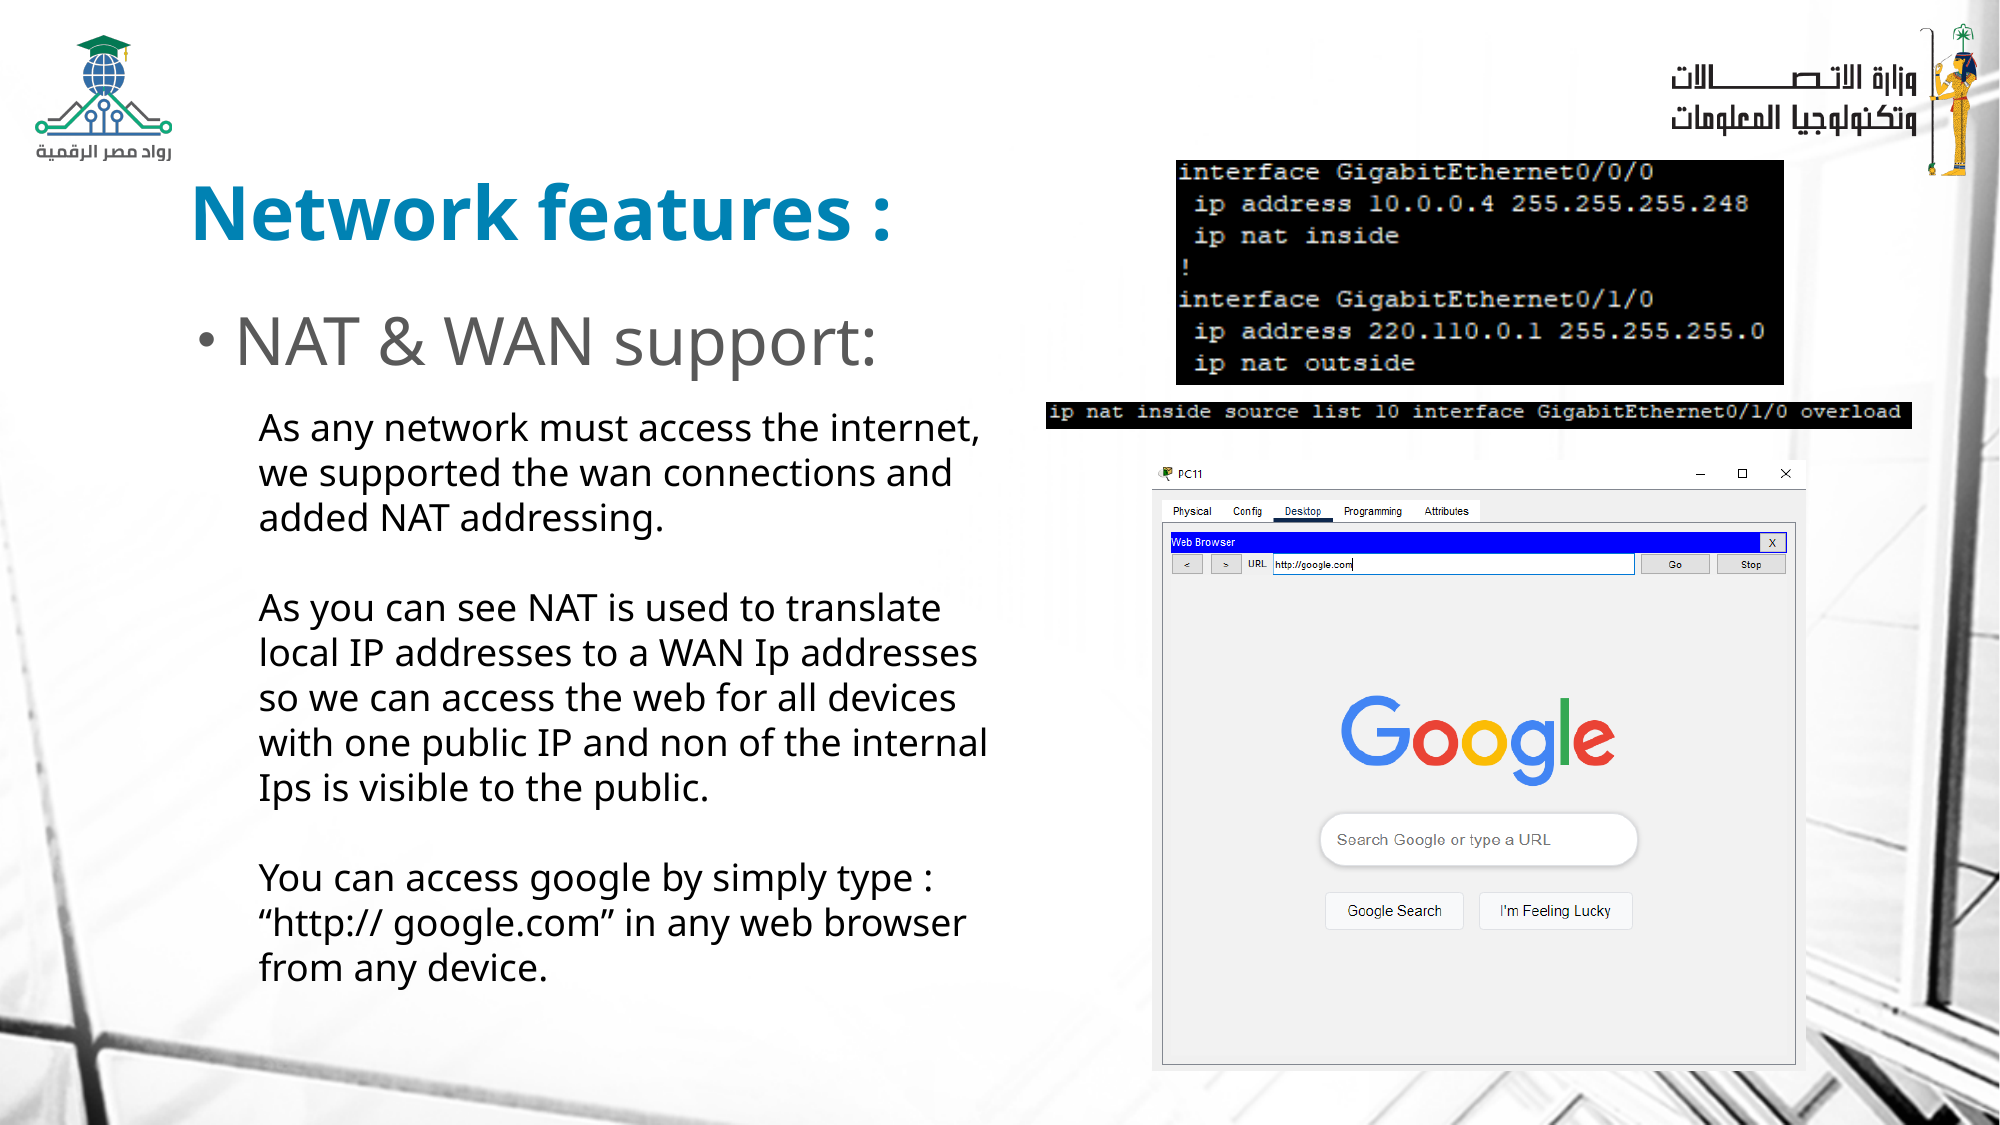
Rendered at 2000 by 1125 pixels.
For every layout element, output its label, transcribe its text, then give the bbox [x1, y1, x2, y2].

text_box As any network must access the internet, we supported the wan connections and added NAT addressing. As you can see NAT is used to translate local IP addresses to a WAN Ip addresses so we can access the web for all devices with one public IP and non of the internal Ips is visible to the public. You can access google by simply type : “http:// google.com” in any web browser from any device. [243, 397, 1012, 997]
list NAT & WAN support: [174, 299, 917, 398]
picture [0, 0, 2000, 1125]
title Network features : [174, 87, 1600, 263]
